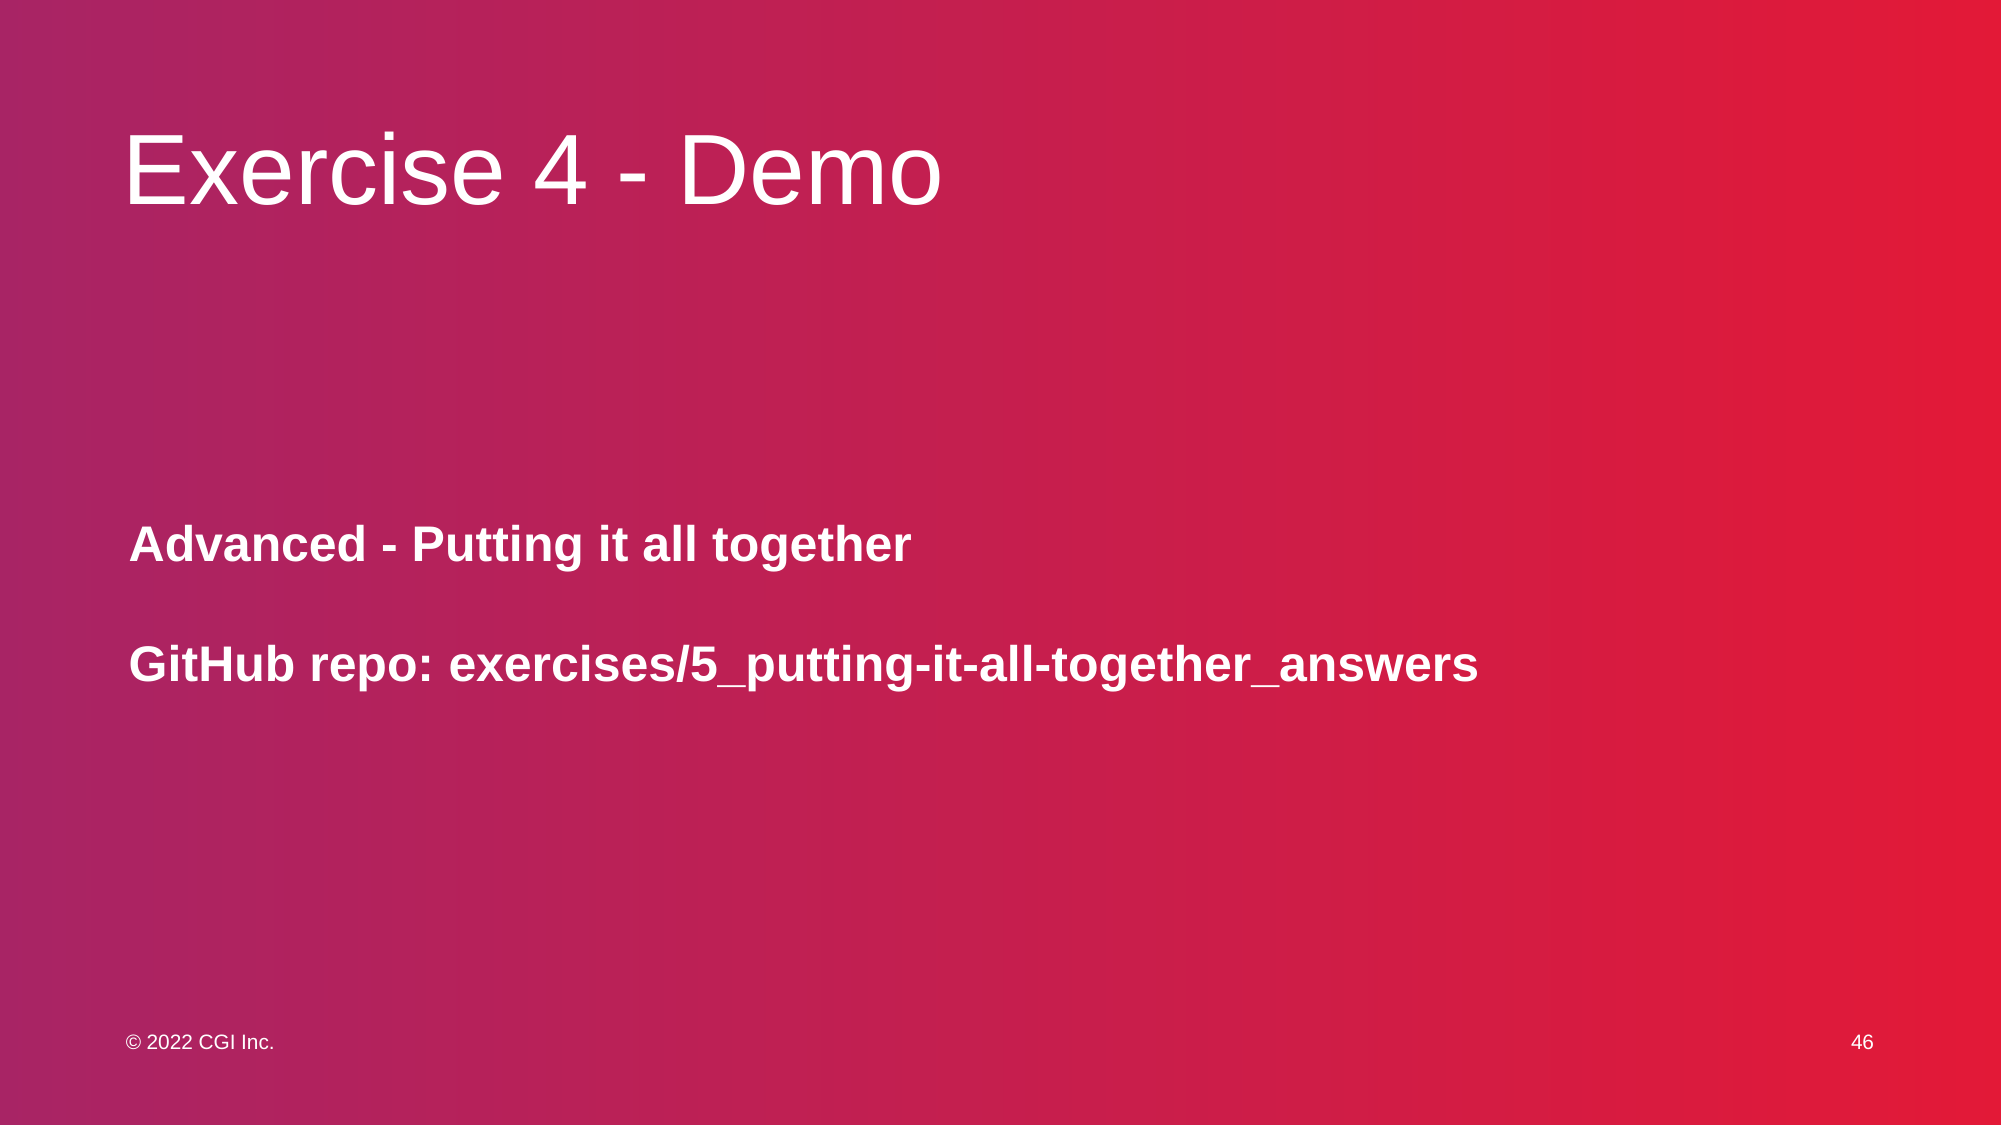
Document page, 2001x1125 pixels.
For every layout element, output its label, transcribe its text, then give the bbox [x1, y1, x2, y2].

slide_number 46 [1831, 1027, 1875, 1056]
subtitle Advanced - Putting it all together GitHub repo: exercises/5_putting-it-all-together_answers [128, 511, 1726, 849]
title Exercise 4 - Demo [122, 104, 1130, 470]
